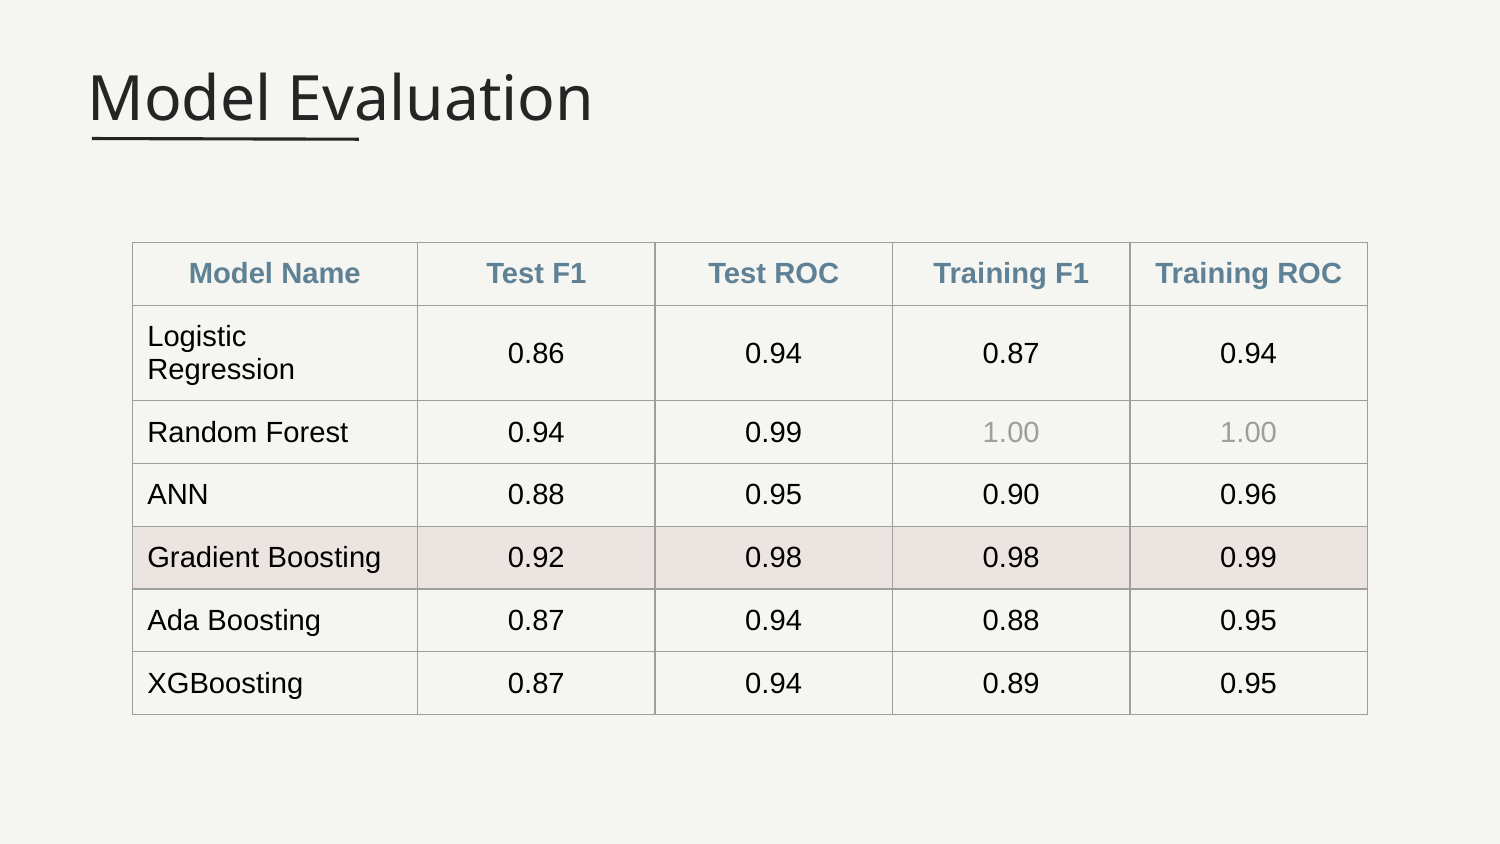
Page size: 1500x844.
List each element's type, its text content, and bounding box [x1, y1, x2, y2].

table_cell 0.94 [656, 306, 892, 400]
table_cell XGBoosting [133, 652, 417, 714]
table_cell 0.89 [893, 652, 1129, 714]
table_cell 0.94 [1131, 306, 1367, 400]
table_cell 1.00 [893, 401, 1129, 463]
table_header Test F1 [418, 243, 654, 305]
table_cell 0.95 [656, 464, 892, 526]
table_header Test ROC [656, 243, 892, 305]
table_cell 0.87 [418, 590, 654, 651]
table_cell 0.87 [893, 306, 1129, 400]
table_cell Gradient Boosting [133, 527, 417, 588]
table_cell 0.94 [418, 401, 654, 463]
table_cell 0.96 [1131, 464, 1367, 526]
table_cell 0.87 [418, 652, 654, 714]
table_cell 0.99 [1131, 527, 1367, 588]
table_cell Random Forest [133, 401, 417, 463]
table_cell 0.94 [656, 652, 892, 714]
table_cell 0.98 [893, 527, 1129, 588]
table_header Training F1 [893, 243, 1129, 305]
table_cell 0.90 [893, 464, 1129, 526]
table_header Training ROC [1131, 243, 1367, 305]
table_cell 0.98 [656, 527, 892, 588]
table_cell 0.94 [656, 590, 892, 651]
table_cell 0.86 [418, 306, 654, 400]
title Model Evaluation [72, 51, 925, 139]
table_cell 0.88 [893, 590, 1129, 651]
table_cell Ada Boosting [133, 590, 417, 651]
table_cell 0.99 [656, 401, 892, 463]
table_cell 0.95 [1131, 652, 1367, 714]
table_cell ANN [133, 464, 417, 526]
table_cell 0.95 [1131, 590, 1367, 651]
table_cell 0.92 [418, 527, 654, 588]
table_cell 0.88 [418, 464, 654, 526]
table_cell Logistic Regression [133, 306, 417, 400]
table_header Model Name [133, 243, 417, 305]
table_cell 1.00 [1131, 401, 1367, 463]
